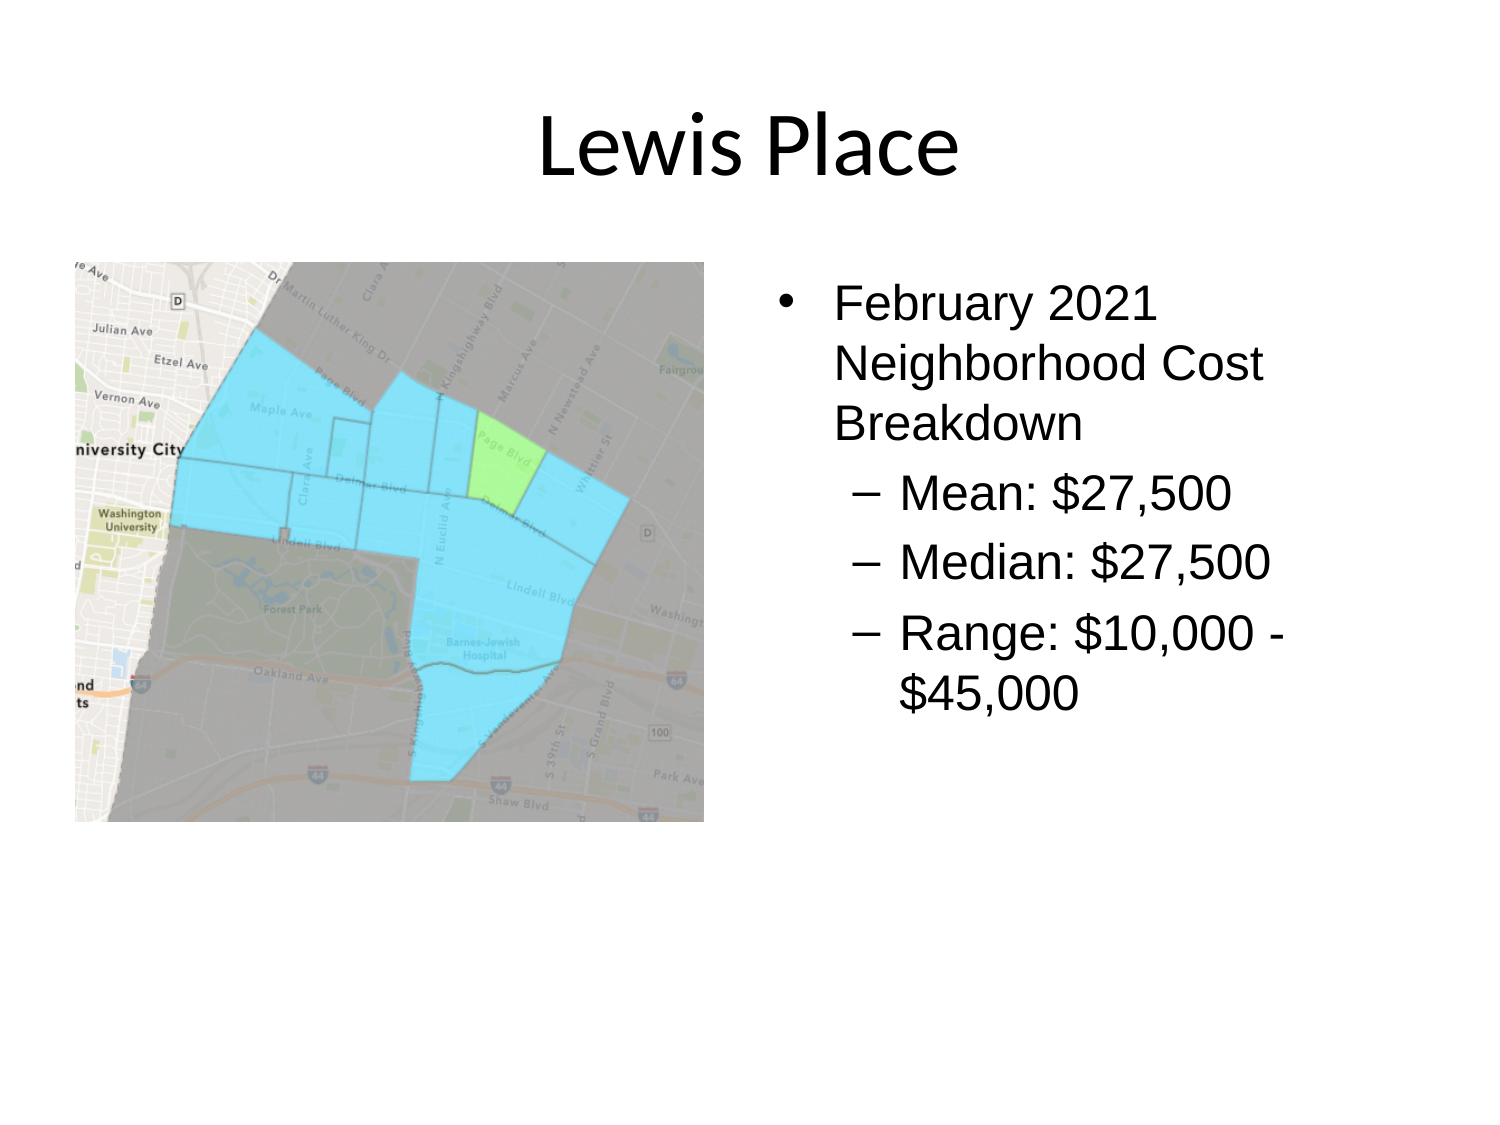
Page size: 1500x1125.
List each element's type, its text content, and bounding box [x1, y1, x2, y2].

list February 2021 Neighborhood Cost Breakdown Mean: $27,500 Median: $27,500 Range: $10,000 - $45,000 [762, 262, 1425, 1005]
title Lewis Place [75, 45, 1425, 233]
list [74, 262, 704, 823]
